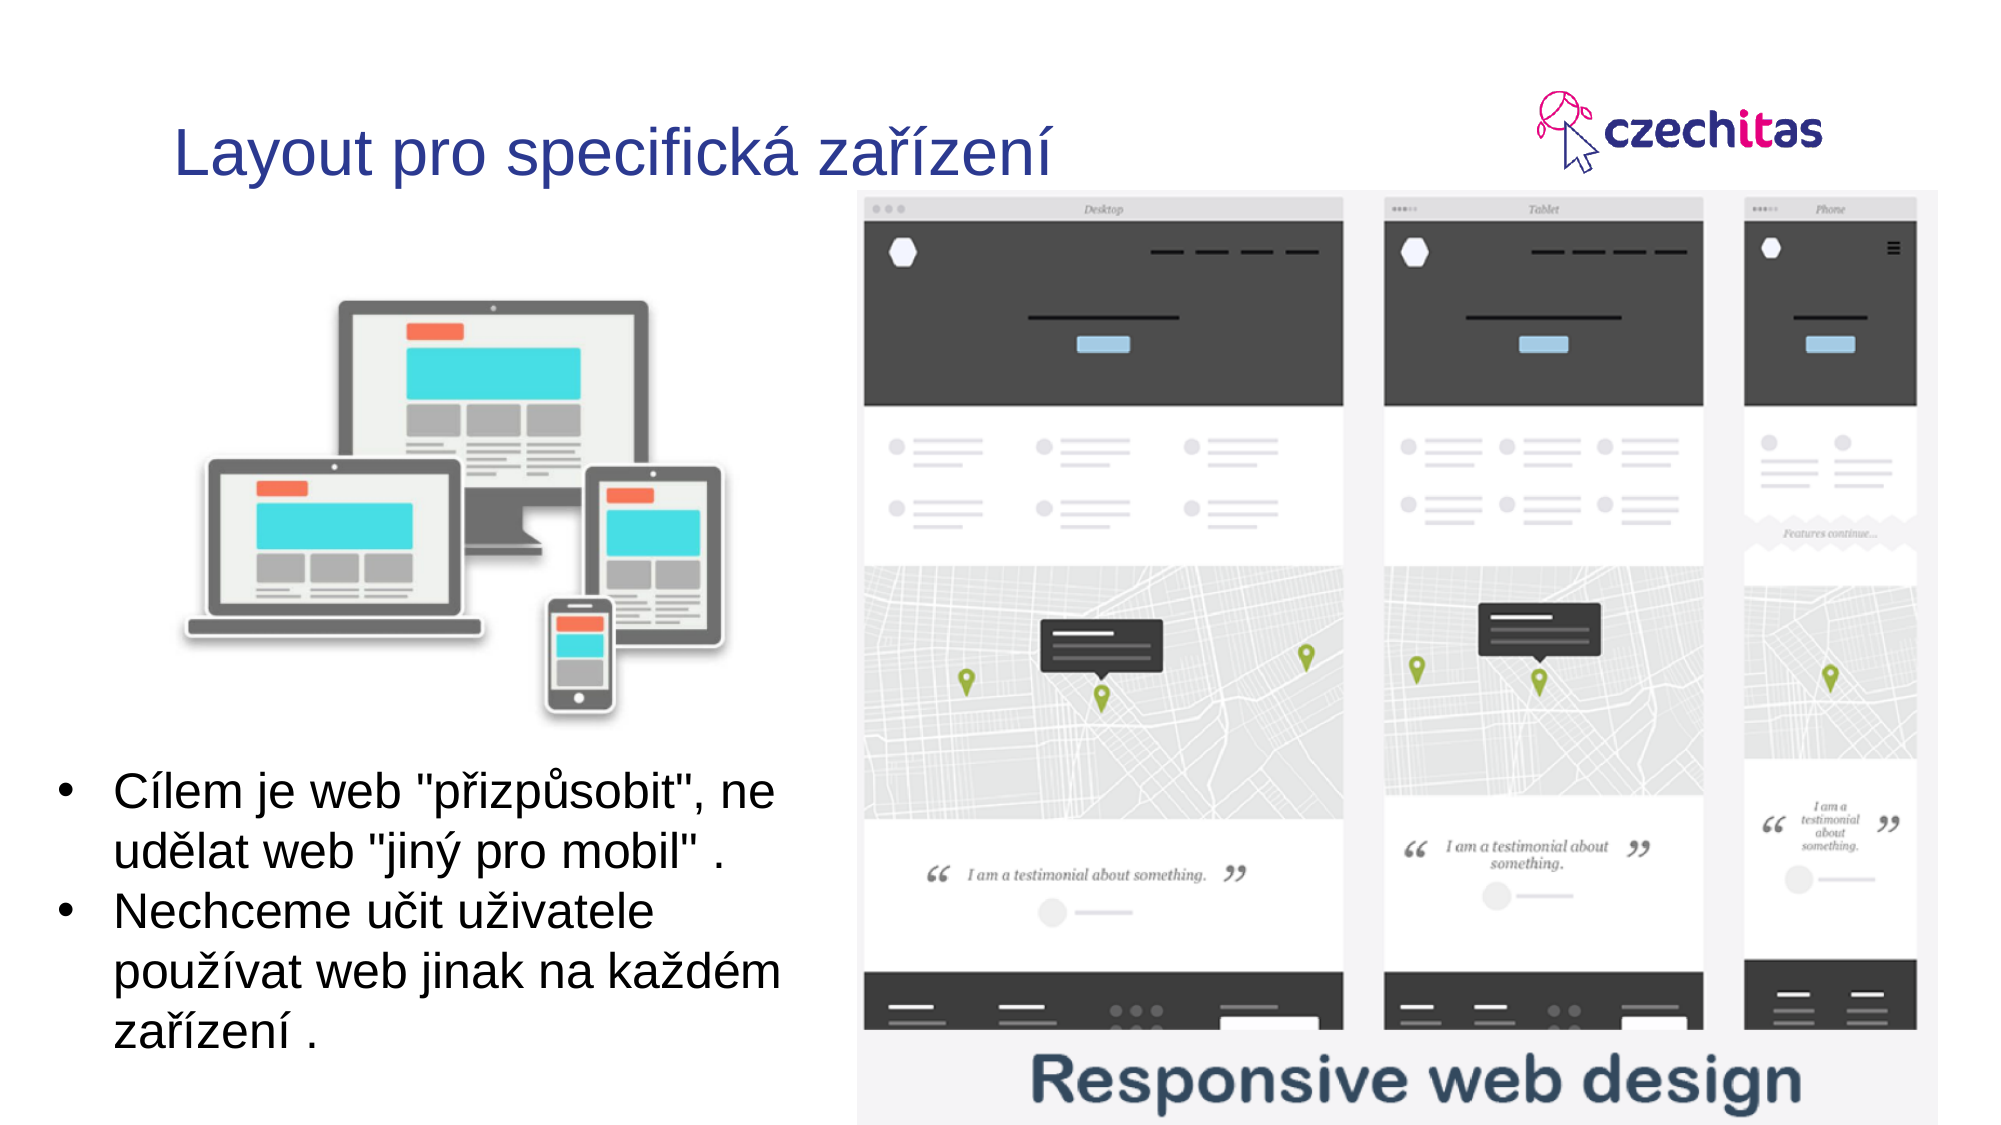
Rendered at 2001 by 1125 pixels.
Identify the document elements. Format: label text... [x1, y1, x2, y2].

title Layout pro specifická zařízení [158, 86, 1524, 222]
picture [0, 0, 2001, 1125]
text_box Cílem je web "přizpůsobit", ne udělat web "jiný pro mobil" . Nechceme učit uživatele používat web jinak na každém zařízení . [42, 751, 852, 1067]
